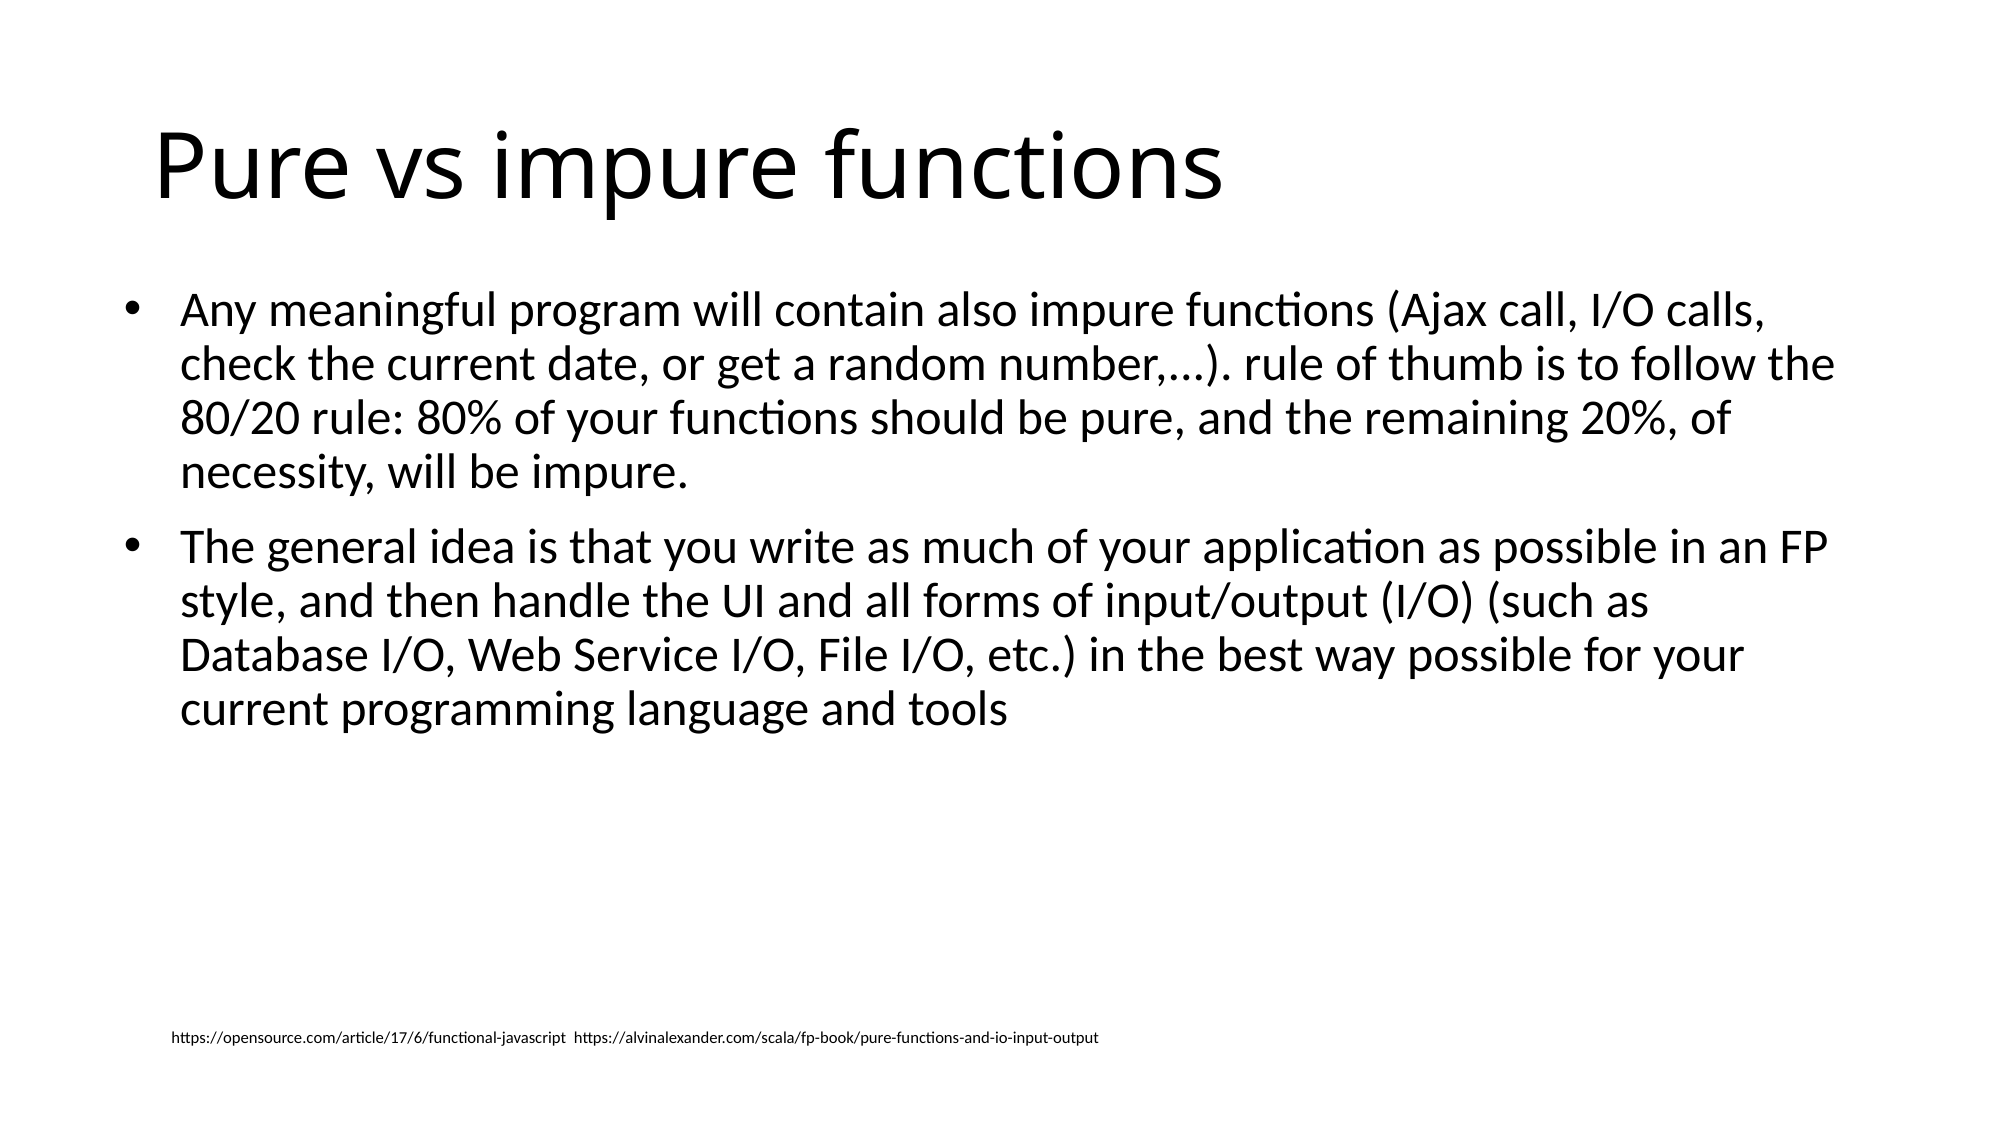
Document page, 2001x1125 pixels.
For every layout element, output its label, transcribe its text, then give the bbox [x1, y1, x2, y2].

title Pure vs impure functions [137, 59, 1863, 275]
text_box https://opensource.com/article/17/6/functional-javascript [156, 1019, 582, 1055]
text_box https://alvinalexander.com/scala/fp-book/pure-functions-and-io-input-output [582, 1019, 1308, 1055]
list Any meaningful program will contain also impure functions (Ajax call, I/O calls, check the current date, or get a random number,...). rule of thumb is to follow the 80/20 rule: 80% of your functions should be pure, and the remaining 20%, of necessity, will be impure. The general idea is that you write as much of your application as possible in an FP style, and then handle the UI and all forms of input/output (I/O) (such as Database I/O, Web Service I/O, File I/O, etc.) in the best way possible for your current programming language and tools [108, 275, 1863, 1073]
